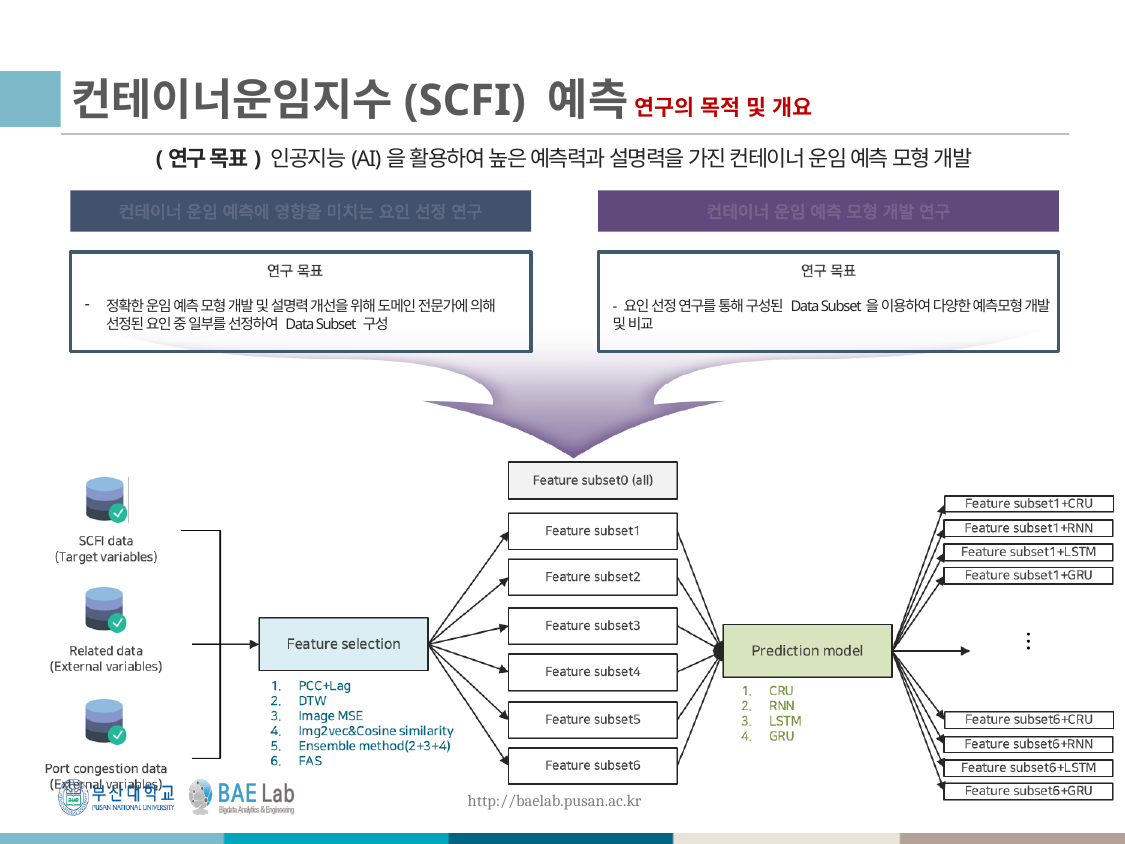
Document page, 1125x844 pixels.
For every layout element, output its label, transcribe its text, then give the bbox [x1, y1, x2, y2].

title 컨테이너운임지수(SCFI) 예측 연구의 목적 및 개요 [56, 71, 1069, 125]
picture [32, 323, 1114, 819]
text_box - 요인 선정 연구를 통해 구성된 Data Subset을 이용하여 다양한 예측모형 개발 및 비교 [597, 289, 1067, 340]
picture [791, 257, 866, 285]
picture [0, 833, 448, 844]
text_box [68, 250, 533, 354]
text_box 정확한 운임 예측 모형 개발 및 설명력 개선을 위해 도메인 전문가에 의해 선정된 요인 중 일부를 선정하여 Data Subset 구성 [70, 289, 519, 340]
text_box (연구 목표) 인공지능(AI)을 활용하여 높은 예측력과 설명력을 가진 컨테이너 운임 예측 모형 개발 [61, 136, 1067, 178]
text_box 컨테이너 운임 예측 모형 개발 연구 [596, 188, 1061, 234]
text_box [596, 250, 1061, 322]
picture [258, 257, 332, 285]
picture [673, 833, 1125, 844]
text_box 컨테이너 운임 예측에 영향을 미치는 요인 선정 연구 [68, 188, 533, 234]
